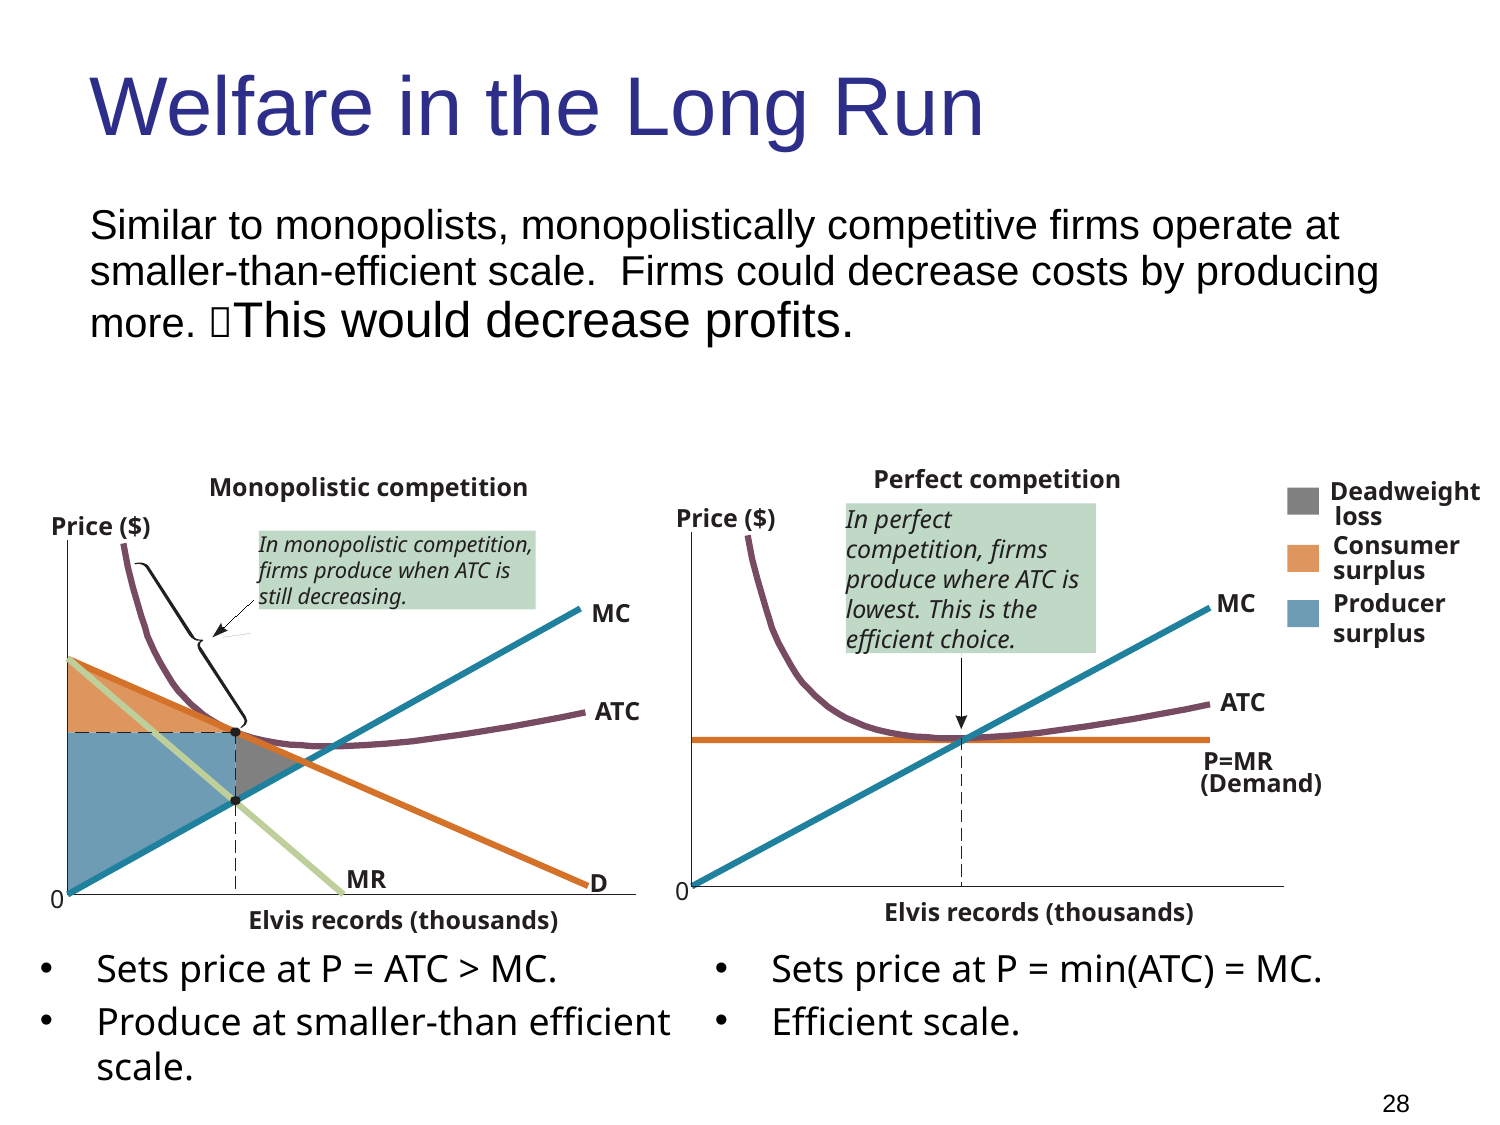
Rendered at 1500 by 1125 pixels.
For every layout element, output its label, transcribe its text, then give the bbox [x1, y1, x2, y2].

text_box Sets price at P = ATC > MC. Produce at smaller-than efficient scale. [24, 937, 700, 1075]
text_box Producer [1425, 587, 1447, 618]
text_box [68, 660, 75, 726]
text_box 0 [49, 883, 65, 914]
text_box Deadweight [1425, 474, 1482, 505]
title Welfare in the Long Run [75, 45, 1425, 175]
text_box Consumer [1425, 529, 1461, 560]
text_box Sets price at P = min(ATC) = MC. Efficient scale. [700, 937, 1388, 1075]
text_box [134, 530, 536, 729]
list Similar to monopolists, monopolistically competitive firms operate at smaller-than-efficient scale. Firms could decrease costs by producing more. This would decrease profits. [75, 196, 1425, 1037]
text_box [845, 503, 1097, 719]
text_box Price ($) [50, 510, 75, 541]
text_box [67, 727, 241, 889]
